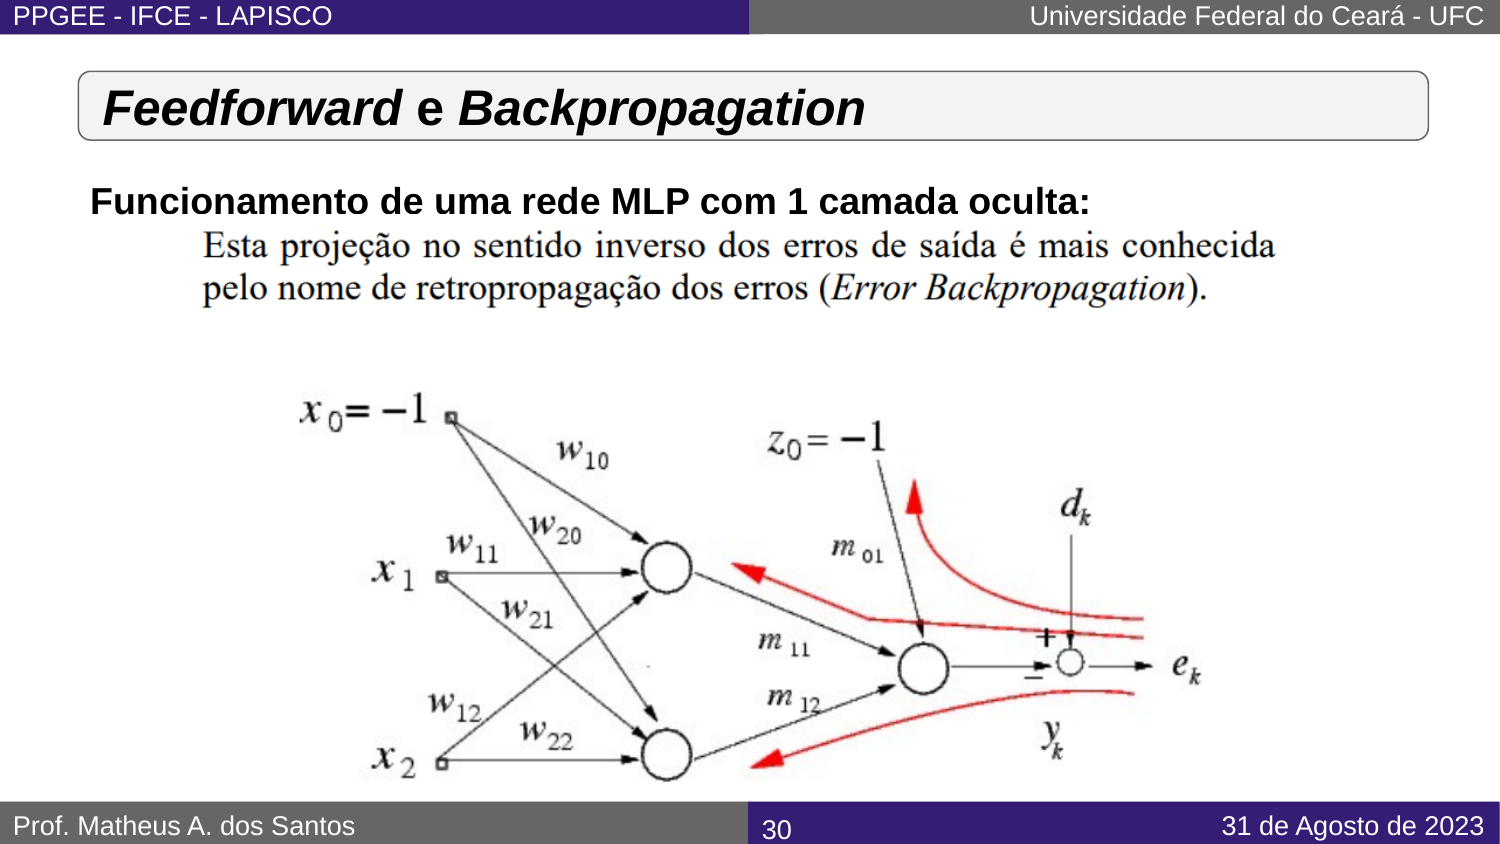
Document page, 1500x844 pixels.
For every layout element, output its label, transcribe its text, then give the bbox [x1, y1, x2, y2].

list Funcionamento de uma rede MLP com 1 camada oculta: [75, 139, 1426, 772]
slide_number ‹#› [731, 805, 822, 844]
title Feedforward e Backpropagation [87, 70, 1073, 139]
picture [163, 214, 1337, 797]
